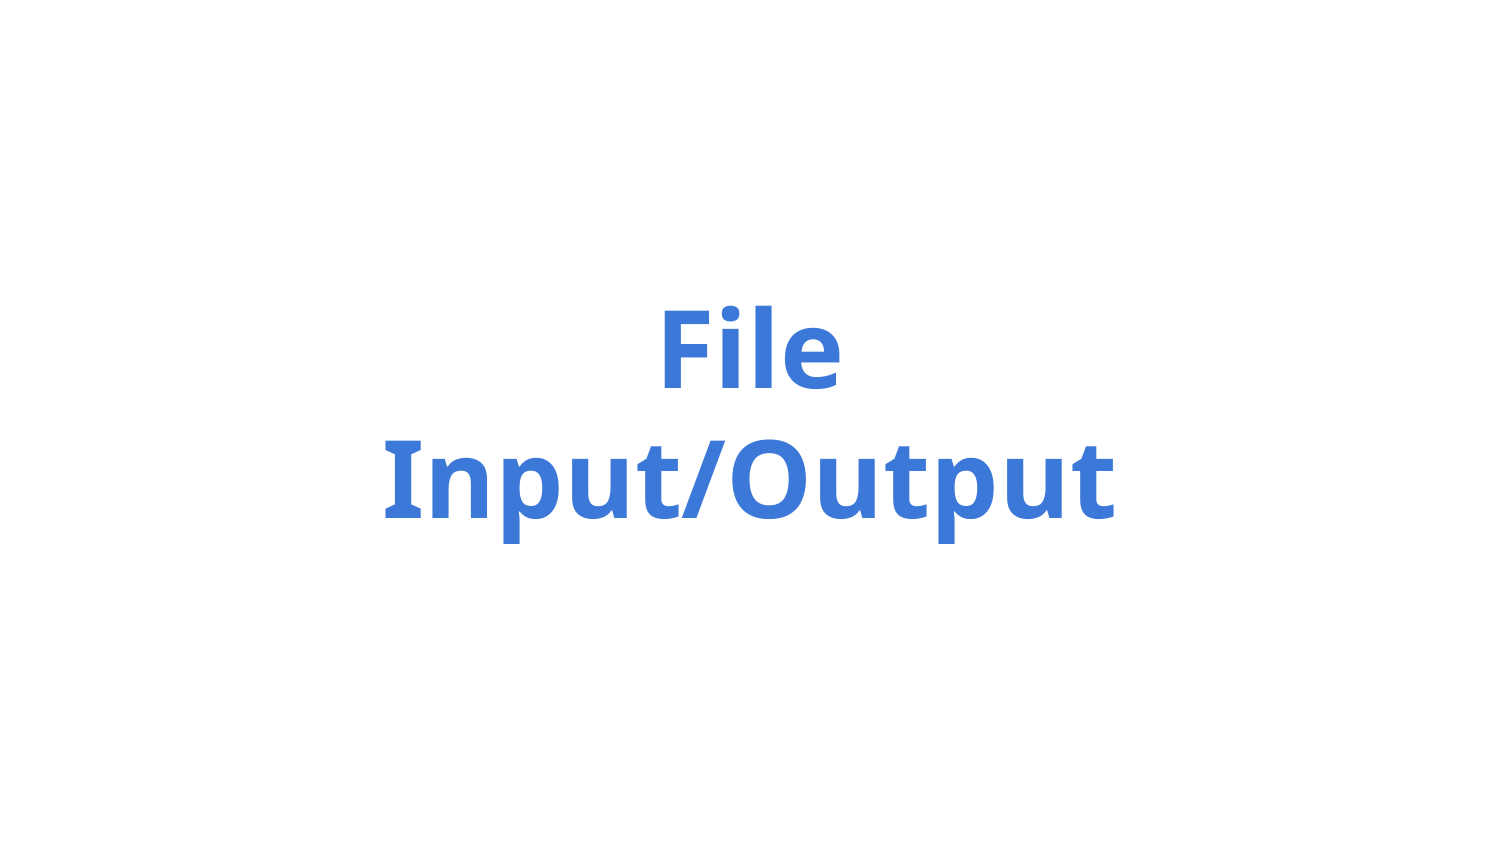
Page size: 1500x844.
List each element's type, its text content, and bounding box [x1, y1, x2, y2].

title File Input/Output [51, 288, 1449, 556]
